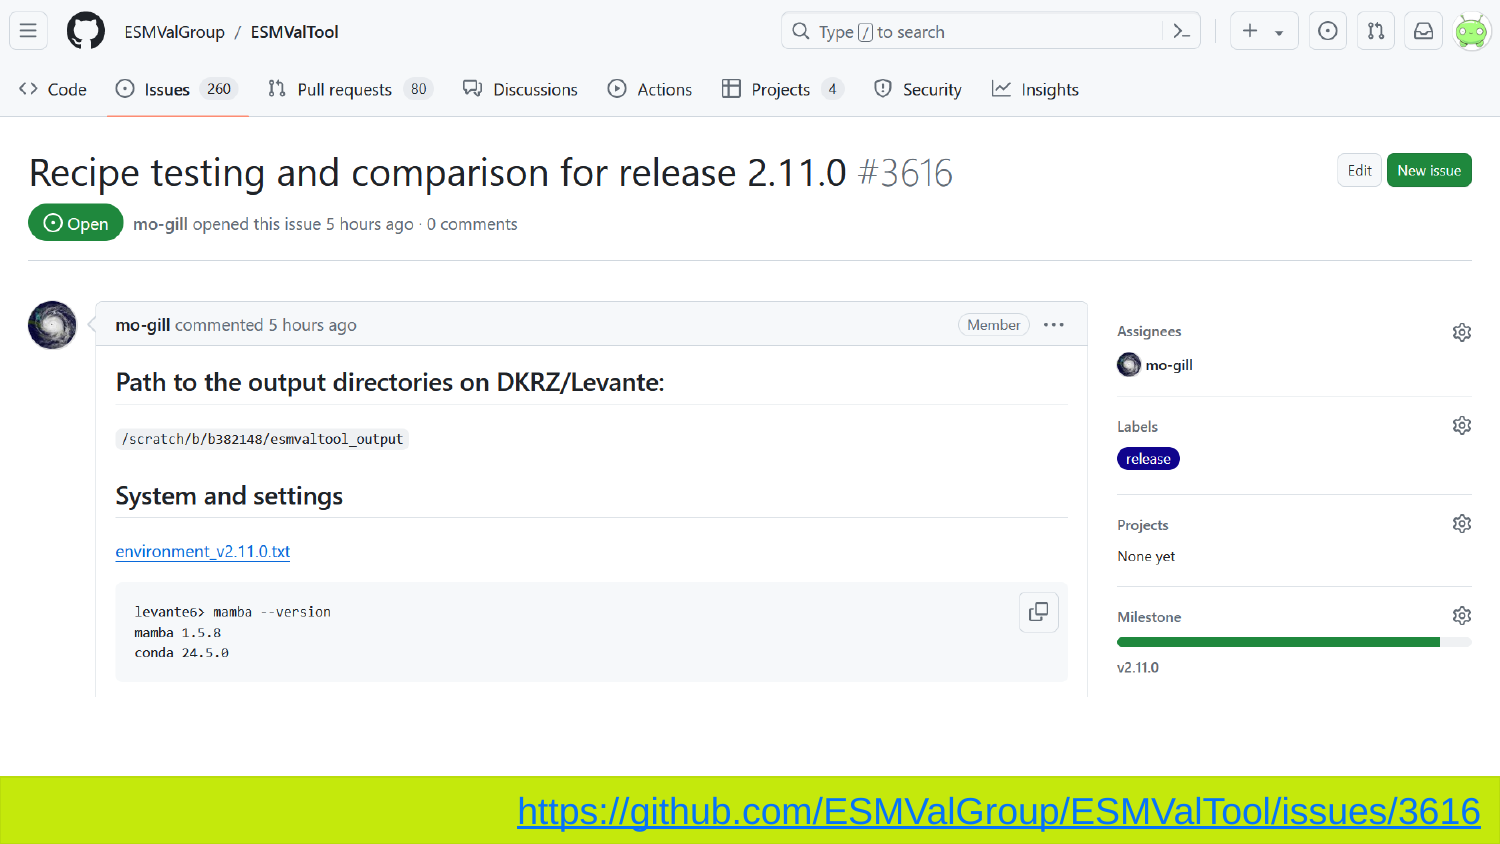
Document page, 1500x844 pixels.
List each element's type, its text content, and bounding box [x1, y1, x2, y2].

picture [0, 0, 1500, 697]
text_box https://github.com/ESMValGroup/ESMValTool/issues/3616 [433, 779, 1497, 840]
